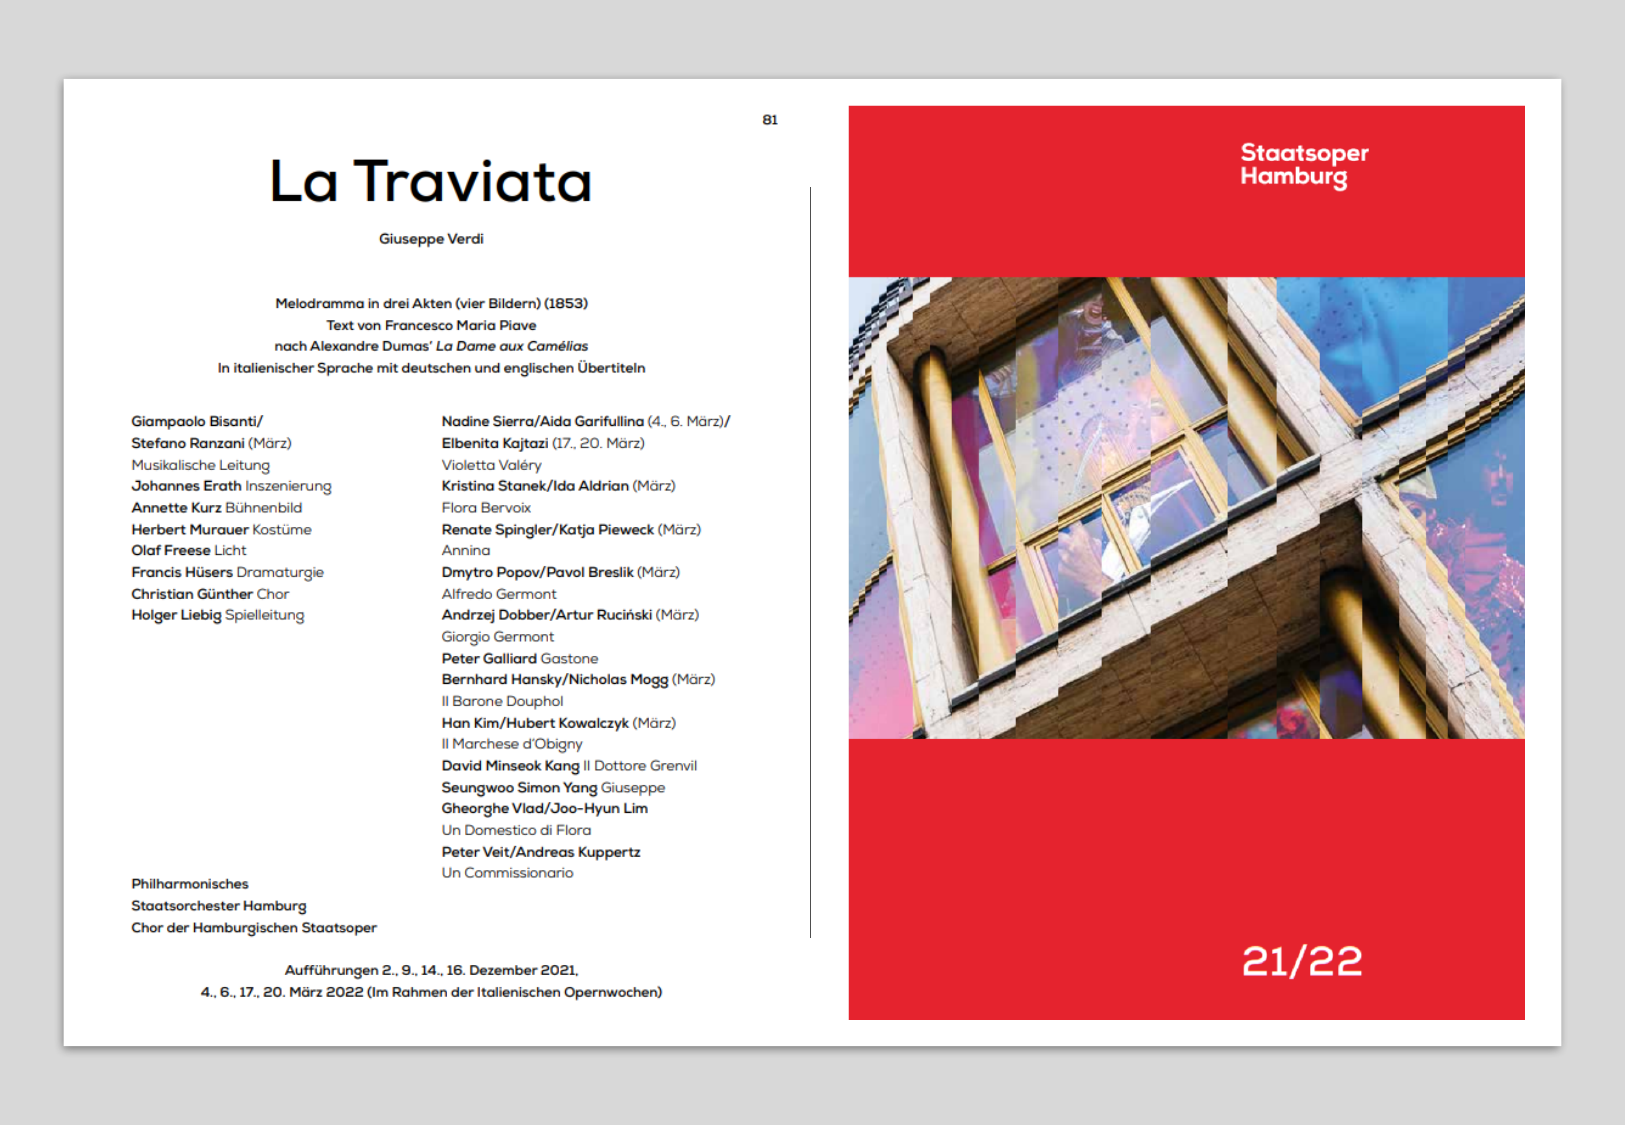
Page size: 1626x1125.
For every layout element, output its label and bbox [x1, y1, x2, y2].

text_box [63, 78, 1562, 1047]
text_box [0, 0, 1625, 1125]
picture [93, 105, 1625, 1020]
